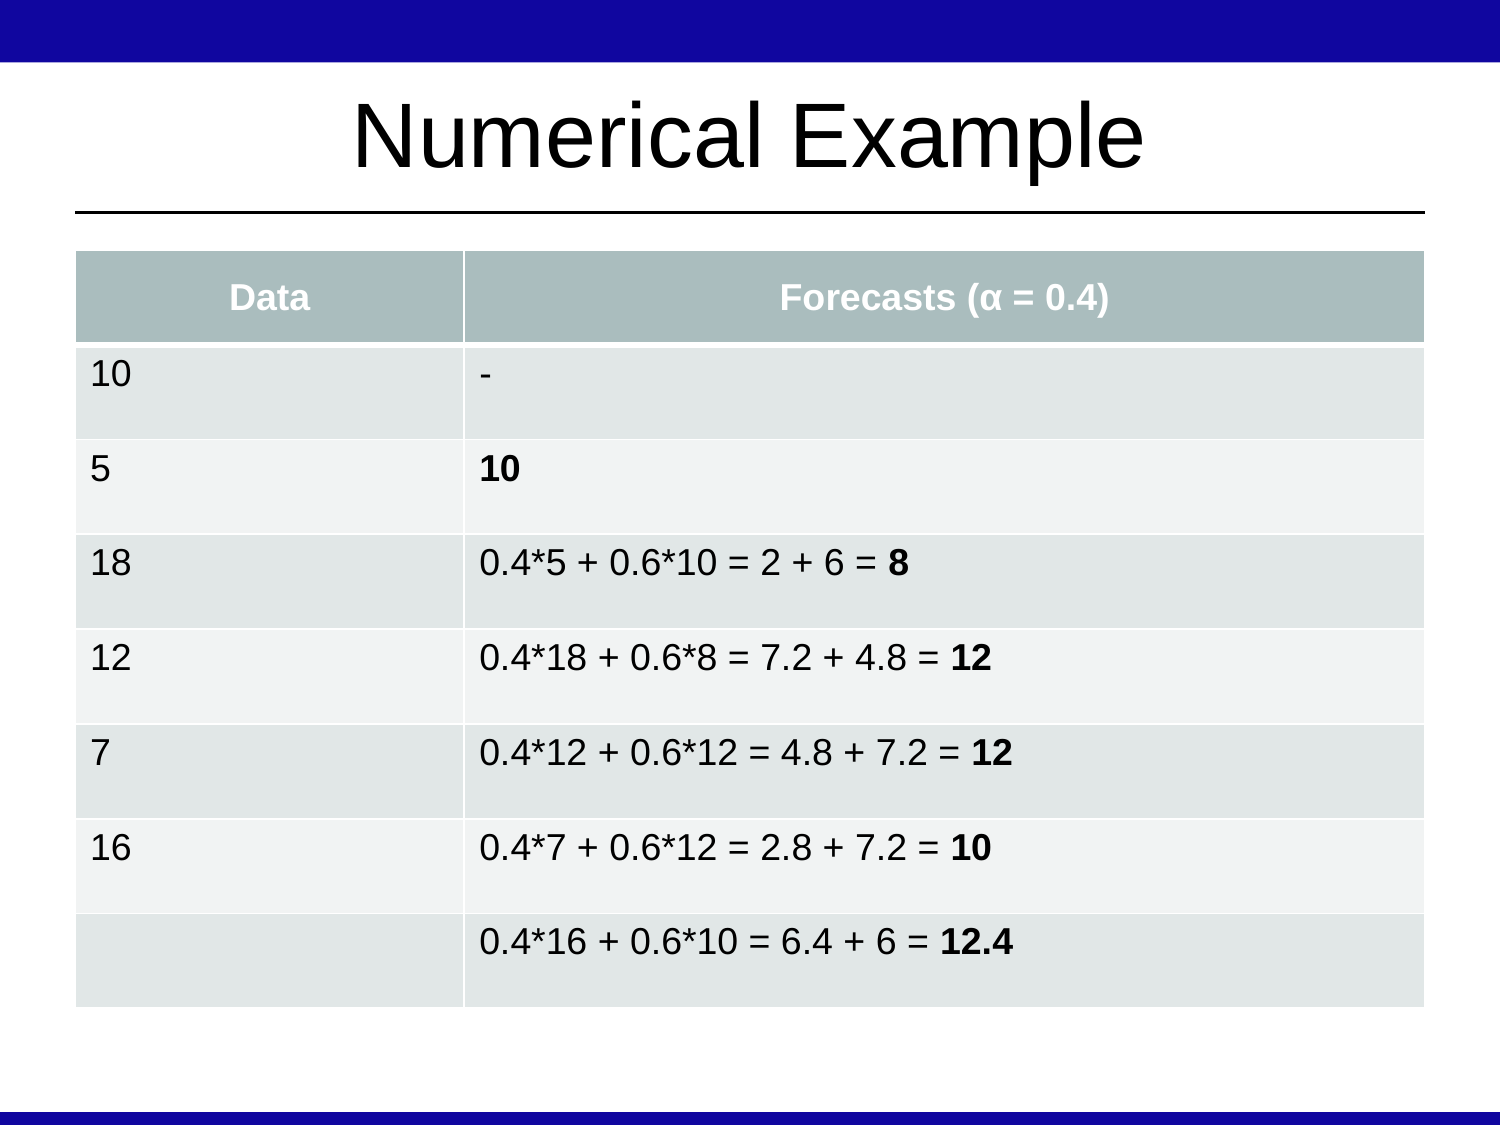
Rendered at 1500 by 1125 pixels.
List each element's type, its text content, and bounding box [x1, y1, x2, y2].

table_cell 0.4*12 + 0.6*12 = 4.8 + 7.2 = 12 [465, 725, 1424, 818]
table_header Data [76, 251, 463, 342]
table_cell 18 [76, 535, 463, 628]
table_header Forecasts (α = 0.4) [465, 251, 1424, 342]
table_cell 0.4*5 + 0.6*10 = 2 + 6 = 8 [465, 535, 1424, 628]
table_cell 7 [76, 725, 463, 818]
table_cell 0.4*18 + 0.6*8 = 7.2 + 4.8 = 12 [465, 630, 1424, 723]
table_cell 16 [76, 820, 463, 913]
table_cell 12 [76, 630, 463, 723]
table_cell [76, 914, 463, 1007]
title Numerical Example [75, 37, 1425, 225]
table_cell - [465, 348, 1424, 439]
table_cell 0.4*16 + 0.6*10 = 6.4 + 6 = 12.4 [465, 914, 1424, 1007]
table_cell 0.4*7 + 0.6*12 = 2.8 + 7.2 = 10 [465, 820, 1424, 913]
table_cell 10 [465, 440, 1424, 533]
table_cell 10 [76, 348, 463, 439]
table_cell 5 [76, 440, 463, 533]
